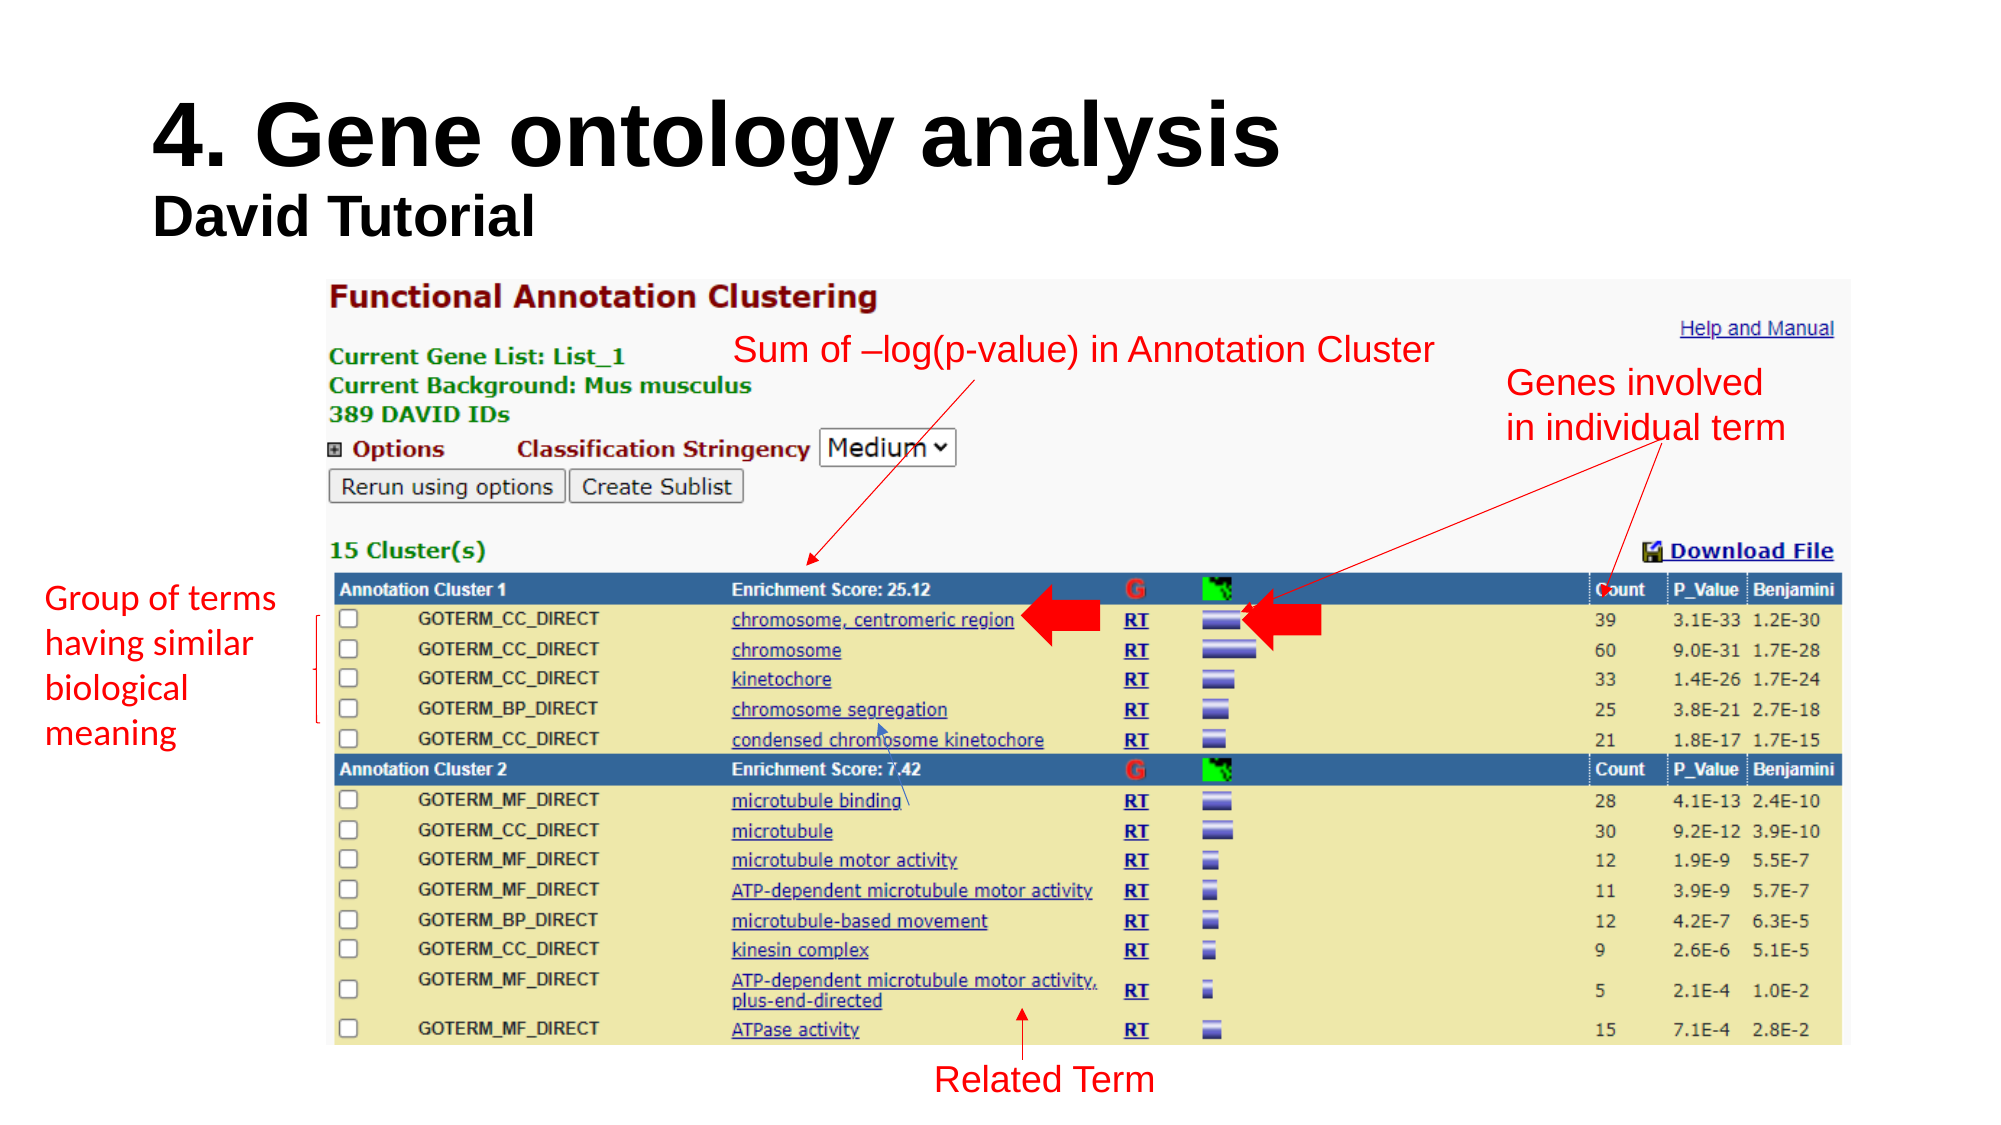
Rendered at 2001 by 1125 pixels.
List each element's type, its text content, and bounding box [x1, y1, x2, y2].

picture [326, 279, 1851, 1045]
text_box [878, 722, 910, 806]
text_box Related Term [919, 1048, 1584, 1108]
text_box Group of terms having similar biological meaning [29, 565, 326, 761]
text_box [1602, 442, 1662, 598]
title 4. Gene ontology analysis David Tutorial [137, 59, 1863, 278]
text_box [806, 379, 975, 566]
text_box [1240, 438, 1662, 613]
